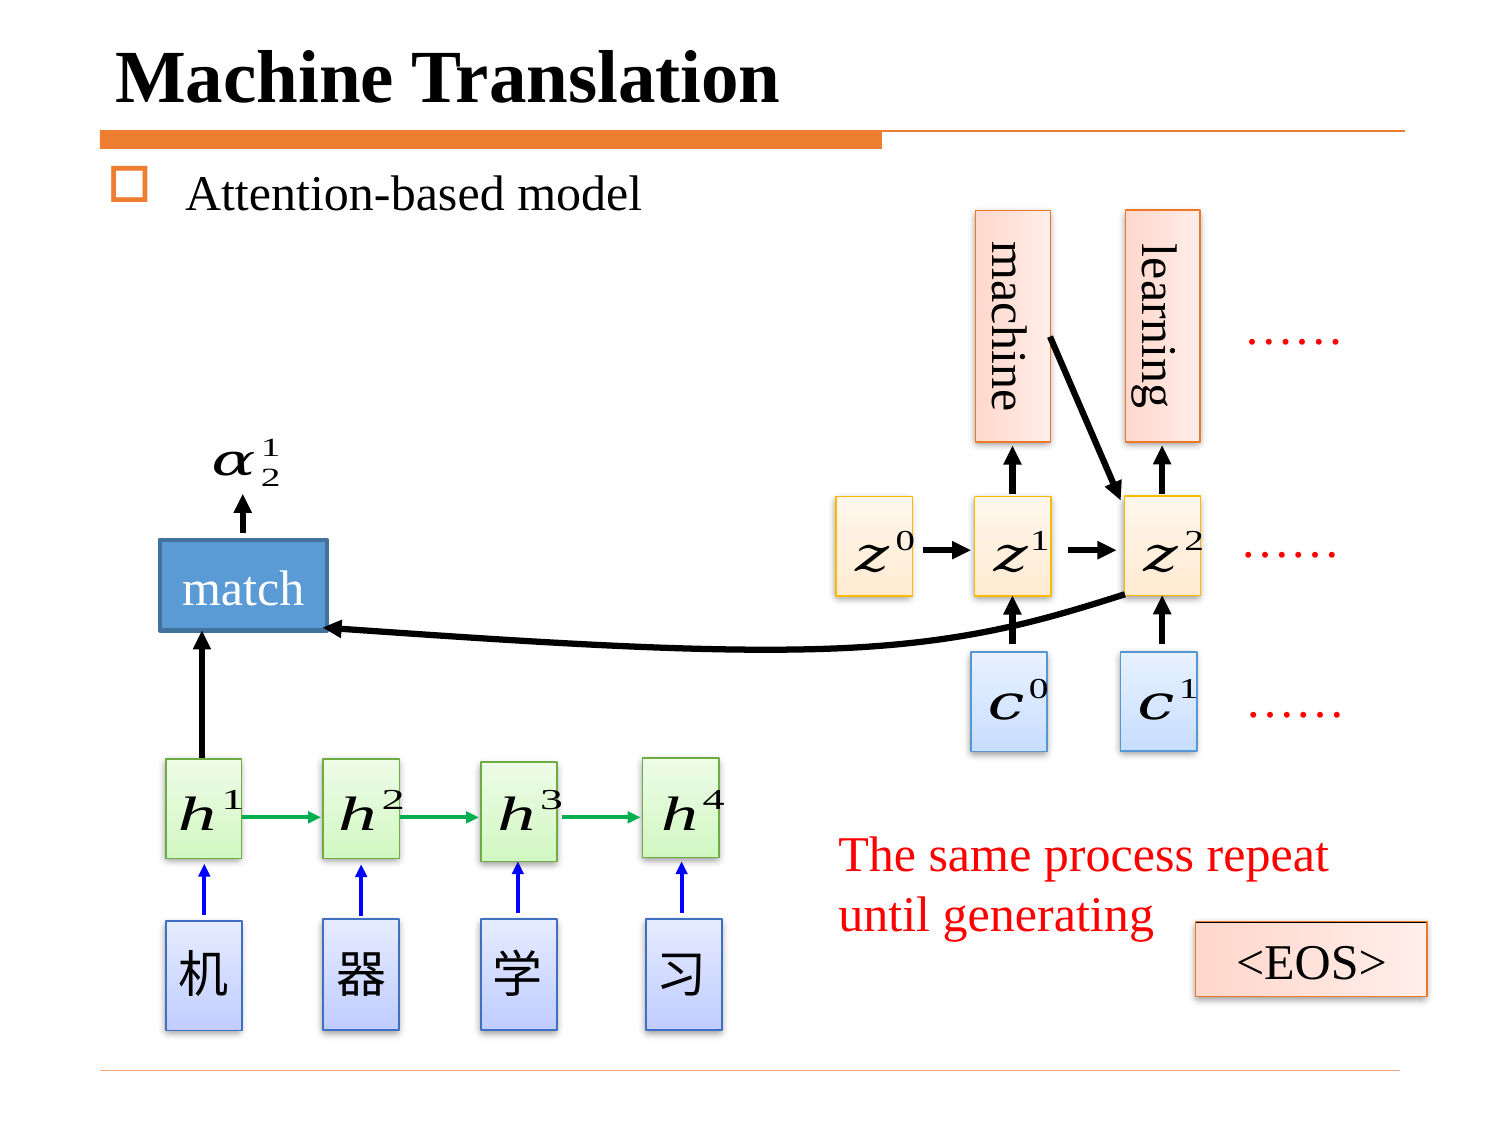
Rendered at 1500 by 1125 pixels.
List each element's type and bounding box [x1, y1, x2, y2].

list [92, 152, 1406, 1059]
text_box [1120, 651, 1198, 752]
text_box [823, 813, 1428, 998]
title [100, 30, 1412, 126]
text_box [152, 210, 1203, 1031]
text_box [1225, 286, 1364, 736]
text_box [835, 496, 915, 597]
text_box [970, 651, 1048, 752]
text_box [1124, 209, 1201, 443]
